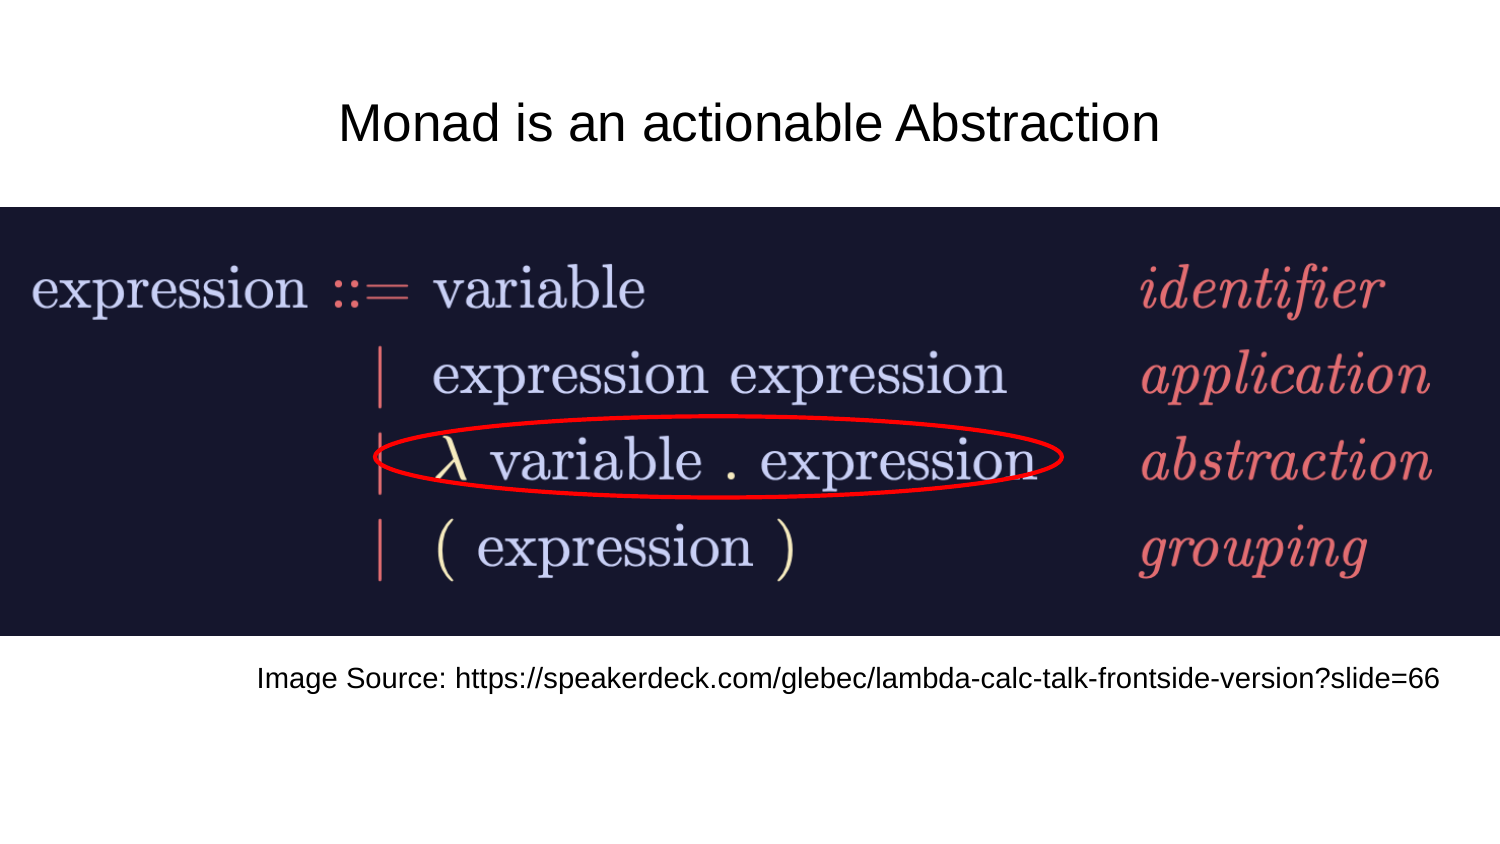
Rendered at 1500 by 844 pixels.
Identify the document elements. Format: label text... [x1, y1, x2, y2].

picture [0, 207, 1500, 637]
title Monad is an actionable Abstraction [51, 72, 1449, 167]
text_box Image Source: https://speakerdeck.com/glebec/lambda-calc-talk-frontside-version?slide=66 [241, 651, 1458, 702]
